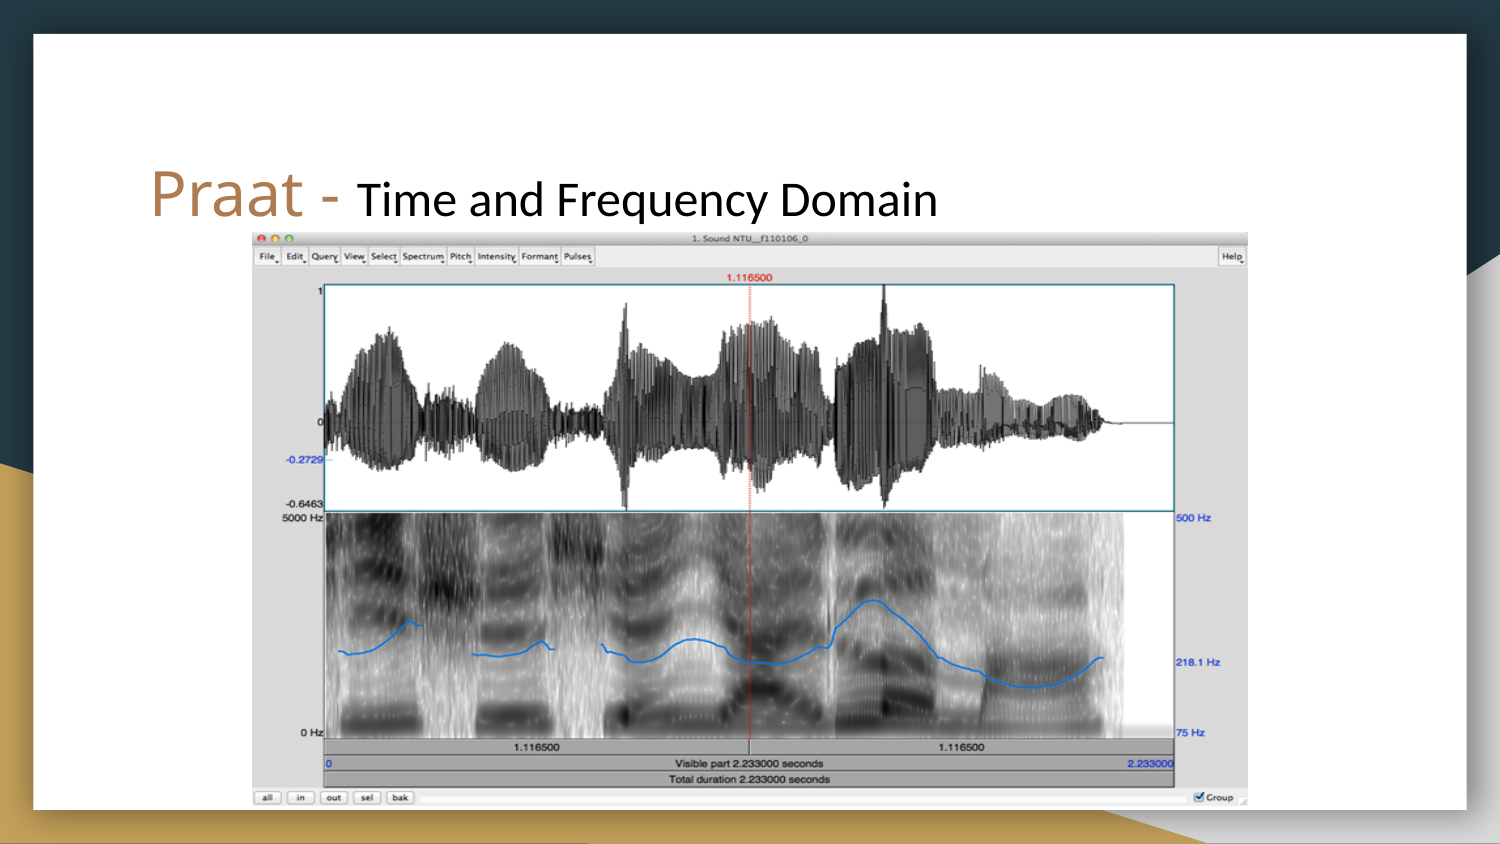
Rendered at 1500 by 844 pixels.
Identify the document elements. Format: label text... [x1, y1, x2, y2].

title Praat - Time and Frequency Domain [134, 138, 1366, 296]
picture [252, 232, 1248, 807]
